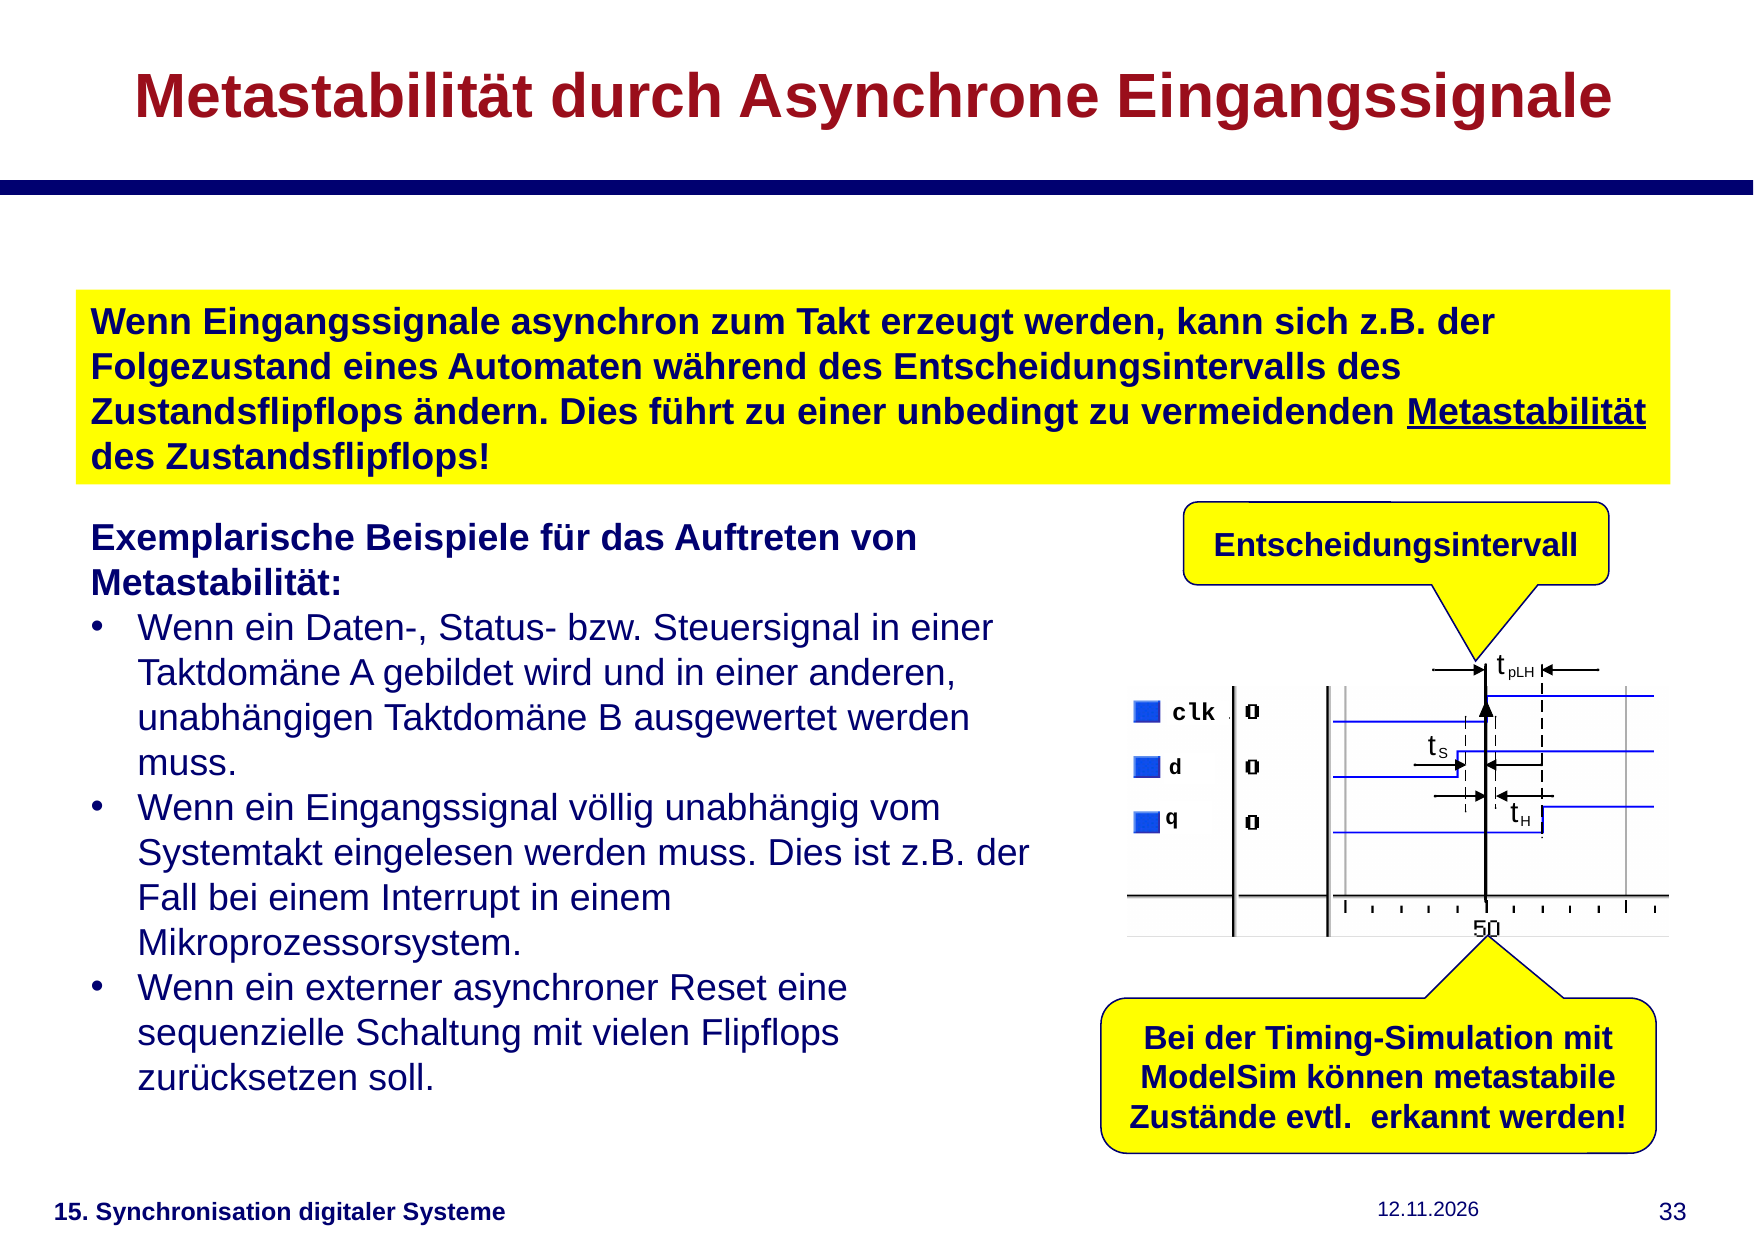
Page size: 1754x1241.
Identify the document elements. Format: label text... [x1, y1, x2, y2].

text_box Wenn Eingangssignale asynchron zum Takt erzeugt werden, kann sich z.B. der Folgezustand eines Automaten während des Entscheidungsintervalls des Zustandsflipflops ändern. Dies führt zu einer unbedingt zu vermeidenden Metastabilität des Zustandsflipflops! [75, 289, 1671, 485]
title Metastabilität durch Asynchrone Eingangssignale [37, 41, 1713, 144]
footer 15. Synchronisation digitaler Systeme [37, 1187, 535, 1241]
text_box Exemplarische Beispiele für das Auftreten von Metastabilität: Wenn ein Daten-, Status- bzw. Steuersignal in einer Taktdomäne A gebildet wird und in einer anderen, unabhängigen Taktdomäne B ausgewertet werden muss. Wenn ein Eingangssignal völlig unabhängig vom Systemtakt eingelesen werden muss. Dies ist z.B. der Fall bei einem Interrupt in einem Mikroprozessorsystem. Wenn ein externer asynchroner Reset eine sequenzielle Schaltung mit vielen Flipflops zurücksetzen soll. [75, 505, 1057, 1151]
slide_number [1360, 1187, 1608, 1241]
text_box Entscheidungsintervall [1183, 501, 1609, 644]
text_box Bei der Timing-Simulation mit ModelSim können metastabile Zustände evtl. erkannt werden! [1100, 949, 1657, 1154]
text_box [1124, 646, 1671, 940]
slide_number 32 [1632, 1187, 1704, 1241]
